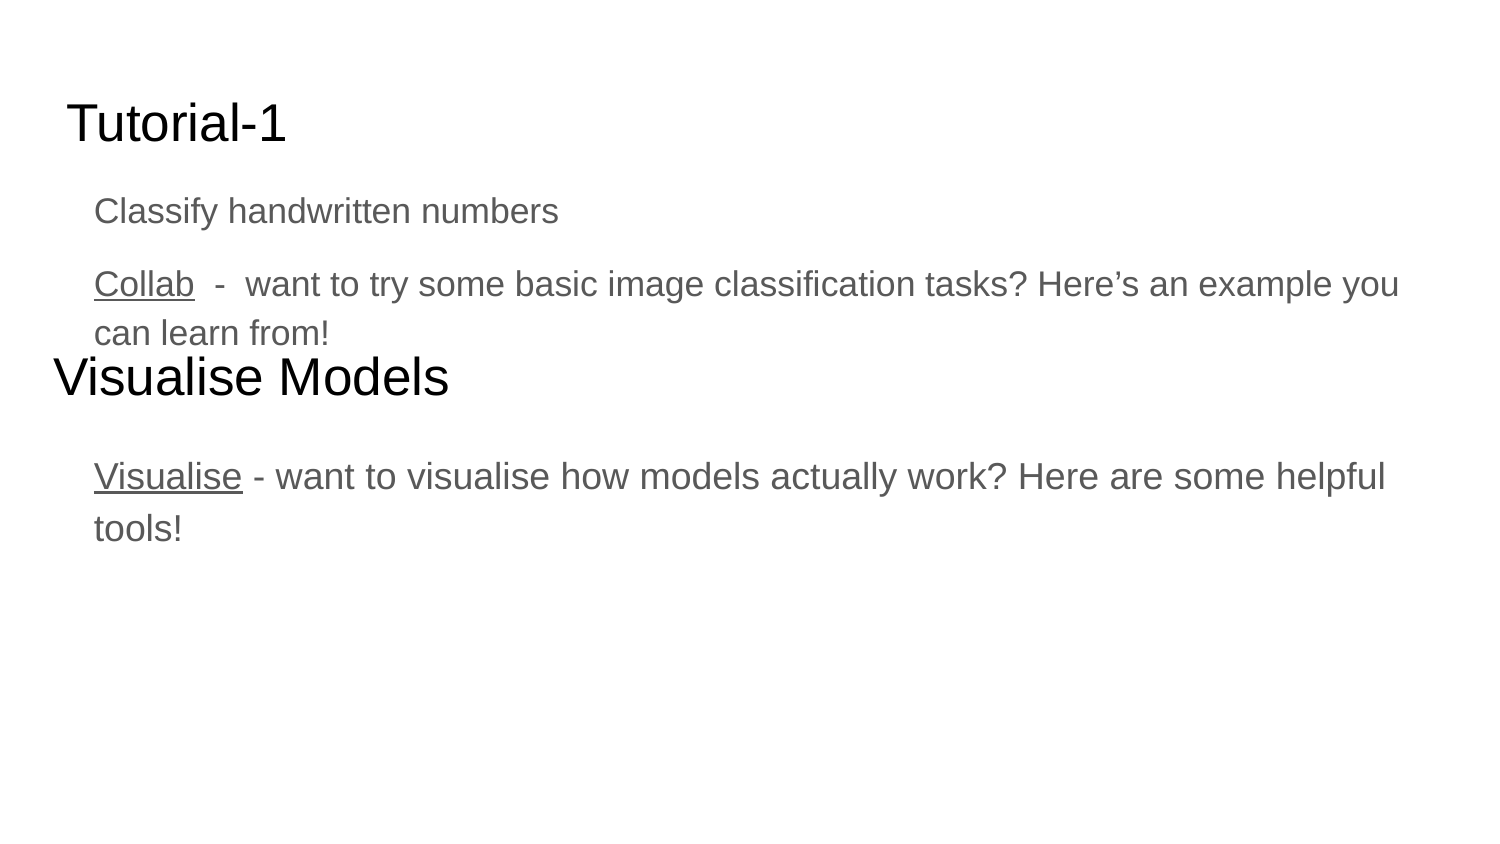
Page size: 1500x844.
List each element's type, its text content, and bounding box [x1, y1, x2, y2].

list Classify handwritten numbers Collab - want to try some basic image classification tasks? Here’s an example you can learn from! [78, 166, 1477, 369]
title Tutorial-1 [51, 72, 1449, 167]
title Visualise Models [38, 327, 1436, 422]
list Visualise - want to visualise how models actually work? Here are some helpful tools! [78, 430, 1477, 632]
